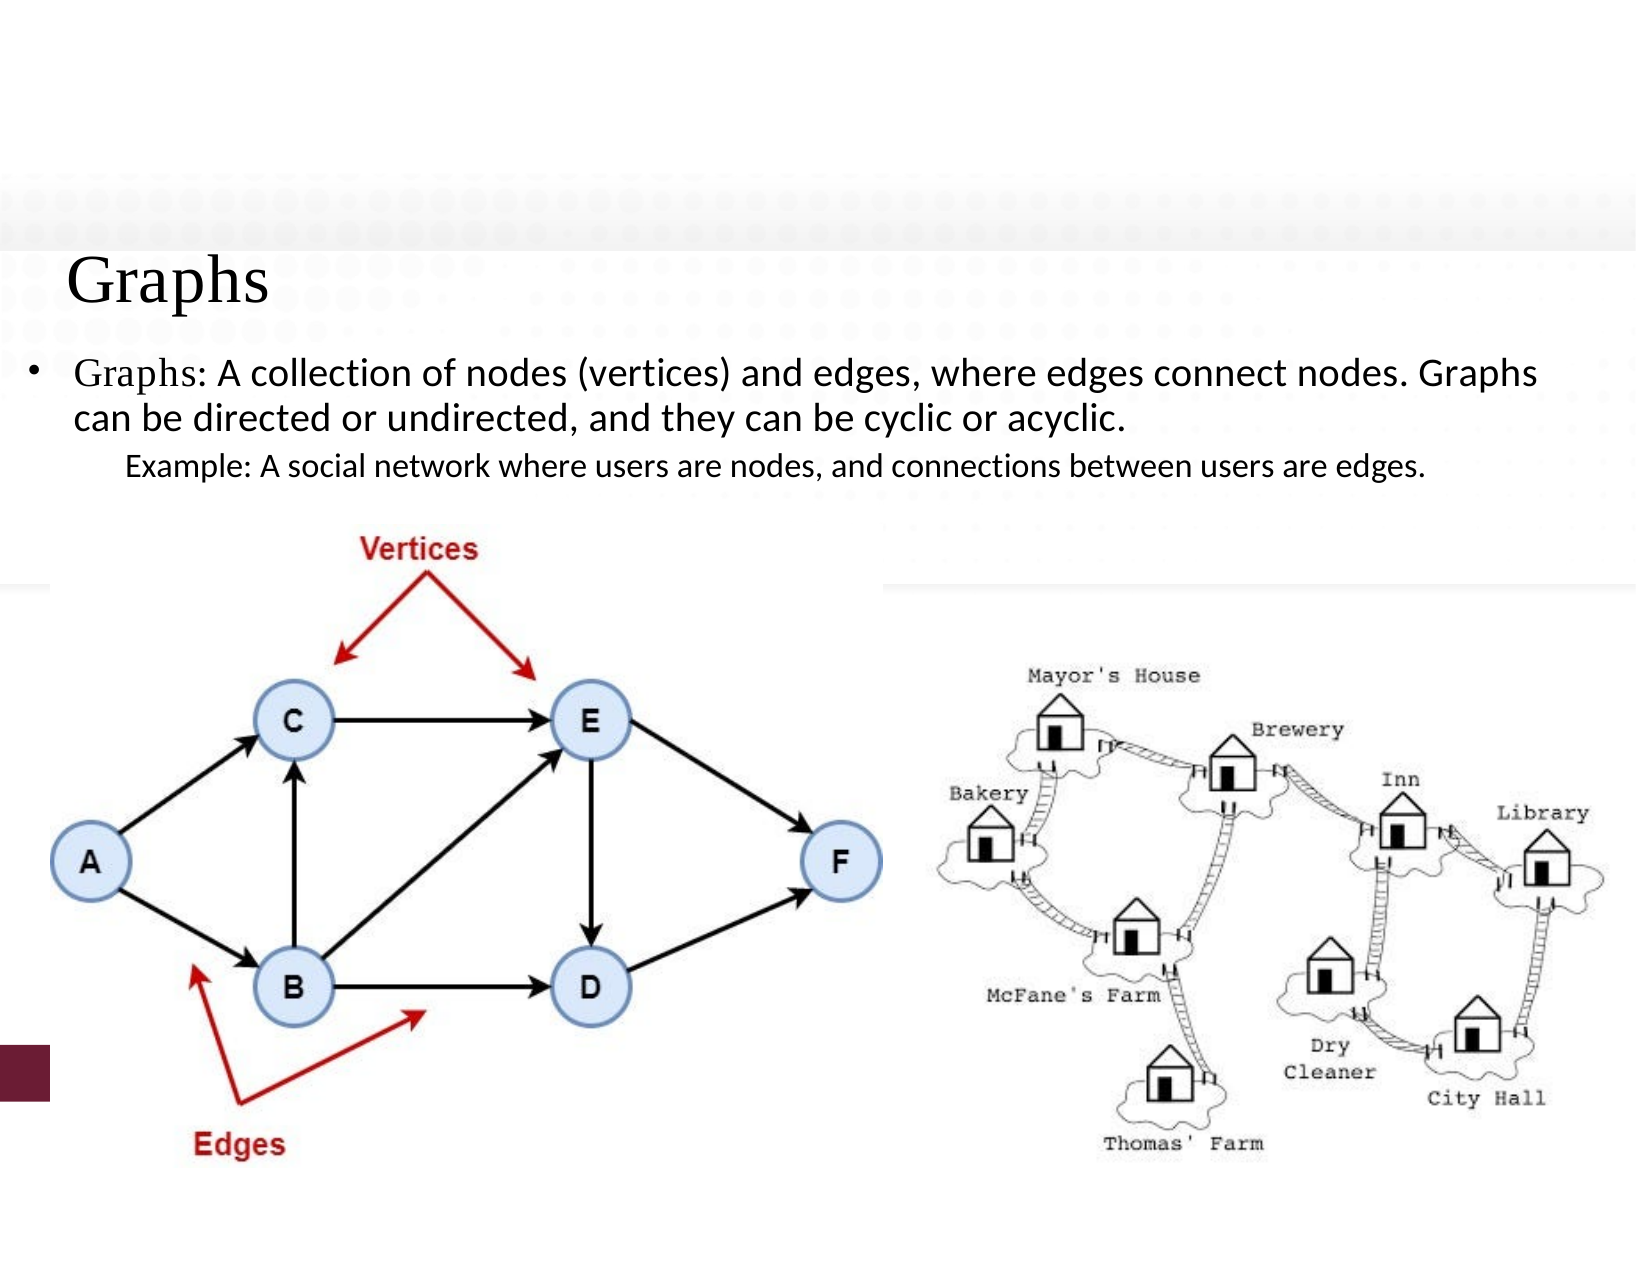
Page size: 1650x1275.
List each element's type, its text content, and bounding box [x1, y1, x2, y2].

list Graphs: A collection of nodes (vertices) and edges, where edges connect nodes. Graphs can be directed or undirected, and they can be cyclic or acyclic. Example: A social network where users are nodes, and connections between users are edges. [24, 350, 1624, 534]
picture [0, 173, 1636, 1168]
title Graphs [66, 233, 1584, 318]
picture [912, 649, 1624, 1168]
